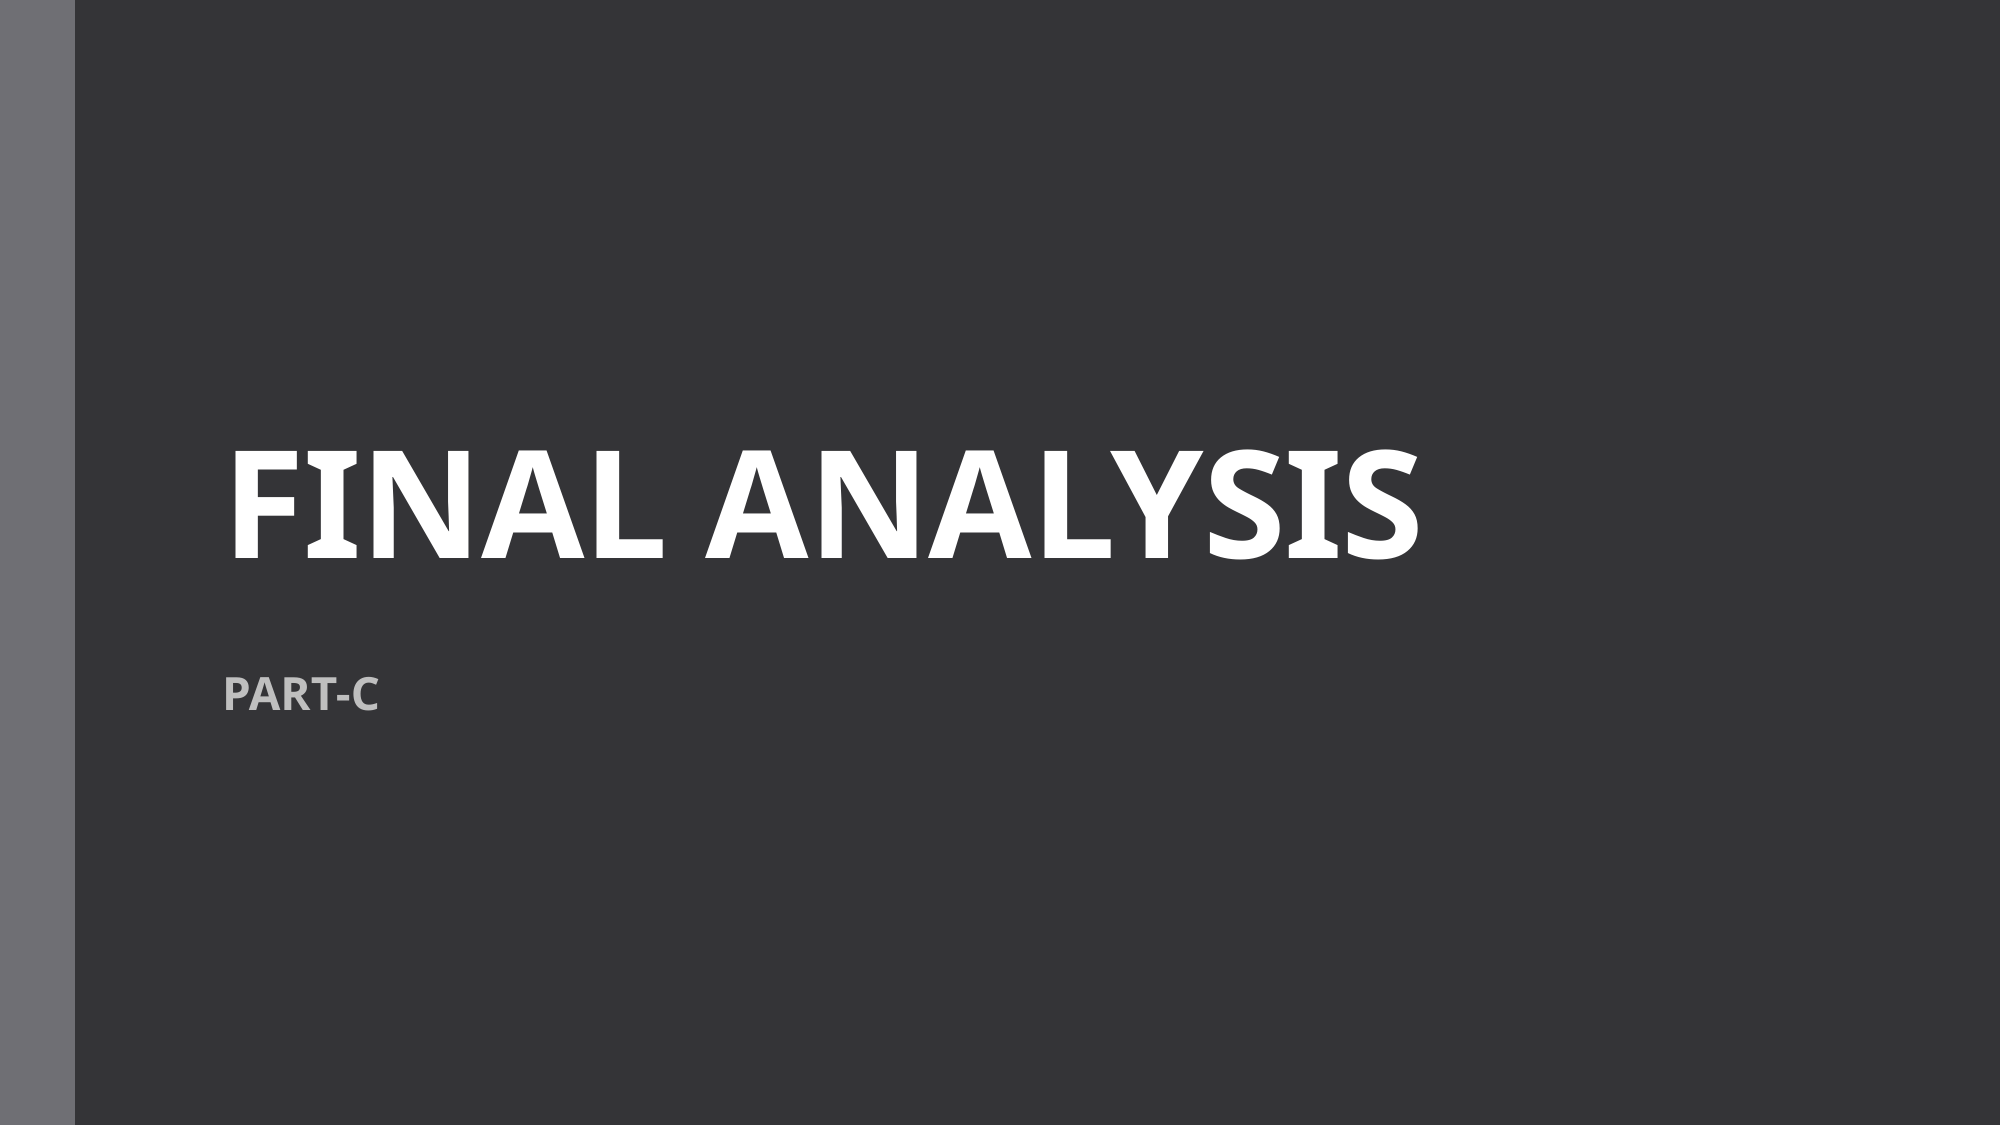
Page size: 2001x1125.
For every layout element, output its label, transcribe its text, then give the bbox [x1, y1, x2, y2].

title FINAL ANALYSIS [206, 124, 1752, 597]
subtitle PART-C [206, 661, 1752, 858]
